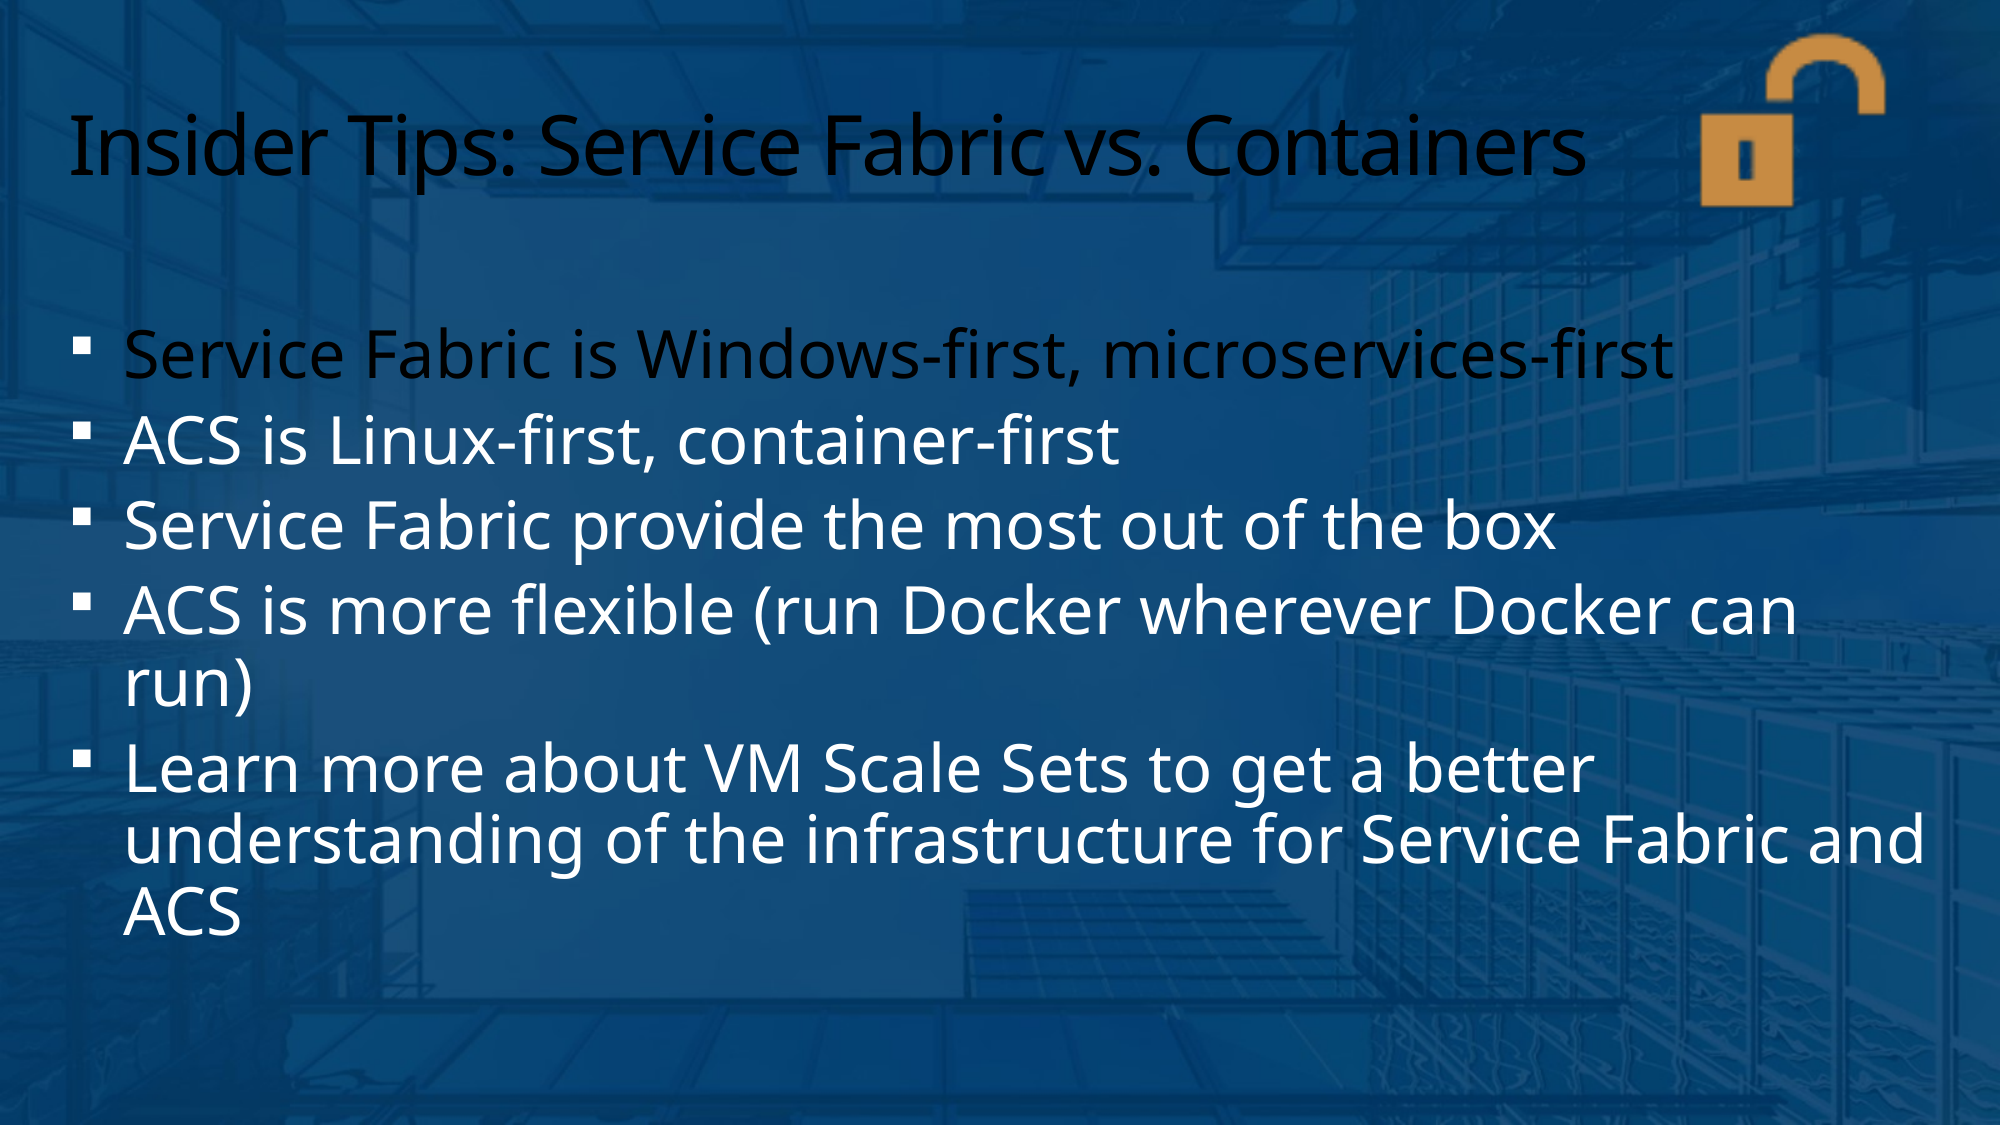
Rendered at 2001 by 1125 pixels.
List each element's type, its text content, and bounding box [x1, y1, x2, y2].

picture [0, 0, 2000, 1125]
title Insider Tips: Service Fabric vs. Containers [44, 88, 1957, 237]
list Service Fabric is Windows-first, microservices-first ACS is Linux-first, container-first Service Fabric provide the most out of the box ACS is more flexible (run Docker wherever Docker can run) Learn more about VM Scale Sets to get a better understanding of the infrastructure for Service Fabric and ACS [44, 237, 1956, 1125]
